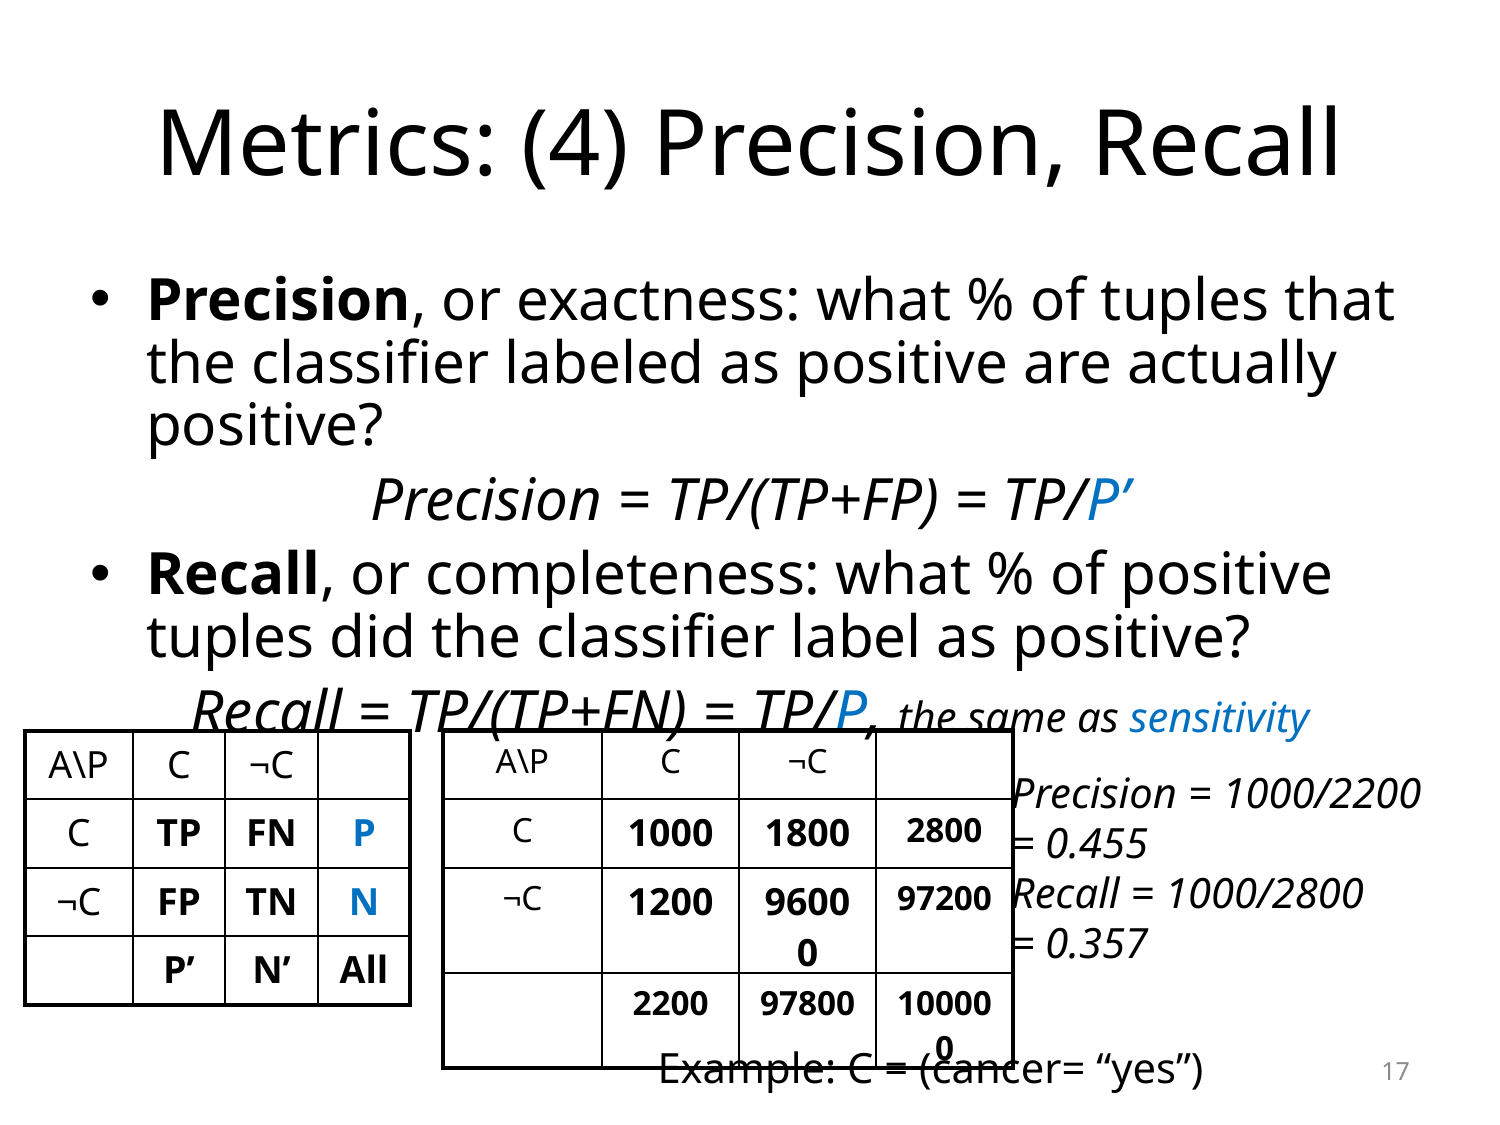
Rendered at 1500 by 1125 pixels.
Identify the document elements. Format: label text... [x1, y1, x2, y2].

title Metrics: (4) Precision, Recall [75, 45, 1425, 233]
table_header A\P [445, 733, 601, 798]
table_cell C [445, 800, 601, 867]
table_cell C [27, 800, 132, 867]
list Precision, or exactness: what % of tuples that the classifier labeled as positive are actually positive? Precision = TP/(TP+FP) = TP/P’ Recall, or completeness: what % of positive tuples did the classifier label as positive? Recall = TP/(TP+FN) = TP/P, the same as sensitivity [75, 262, 1425, 1005]
table_header C [134, 733, 224, 798]
table_cell FP [134, 869, 224, 935]
table_cell FN [226, 800, 317, 867]
table_cell ¬C [27, 869, 132, 935]
text_box Precision = 1000/2200 = 0.455 Recall = 1000/2800 = 0.357 [996, 759, 1437, 974]
text_box Example: C = (cancer= “yes”) [642, 1034, 1219, 1100]
table_header A\P [27, 733, 132, 798]
table_cell TP [134, 800, 224, 867]
table_header C [603, 733, 738, 798]
table_header ¬C [740, 733, 875, 798]
table_cell All [319, 937, 408, 1003]
table_header ¬C [226, 733, 317, 798]
table_cell [27, 937, 132, 1003]
table_cell 97800 [740, 974, 875, 1066]
table_header [319, 733, 408, 798]
table_cell 1800 [740, 800, 875, 867]
slide_number 17 [1074, 1042, 1425, 1103]
table_cell 100000 [877, 974, 1011, 1066]
table_cell P’ [134, 937, 224, 1003]
table_cell 1000 [603, 800, 738, 867]
table_cell P [319, 800, 408, 867]
table_cell ¬C [445, 869, 601, 972]
table_cell 1200 [603, 869, 738, 972]
table_cell 96000 [740, 869, 875, 972]
table_cell 2800 [877, 800, 996, 867]
table_cell N’ [226, 937, 317, 1003]
table_cell TN [226, 869, 317, 935]
table_cell [445, 974, 601, 1066]
table_cell N [319, 869, 408, 935]
table_cell 2200 [603, 974, 738, 1066]
table_header [877, 733, 1011, 798]
table_cell 97200 [877, 869, 996, 972]
